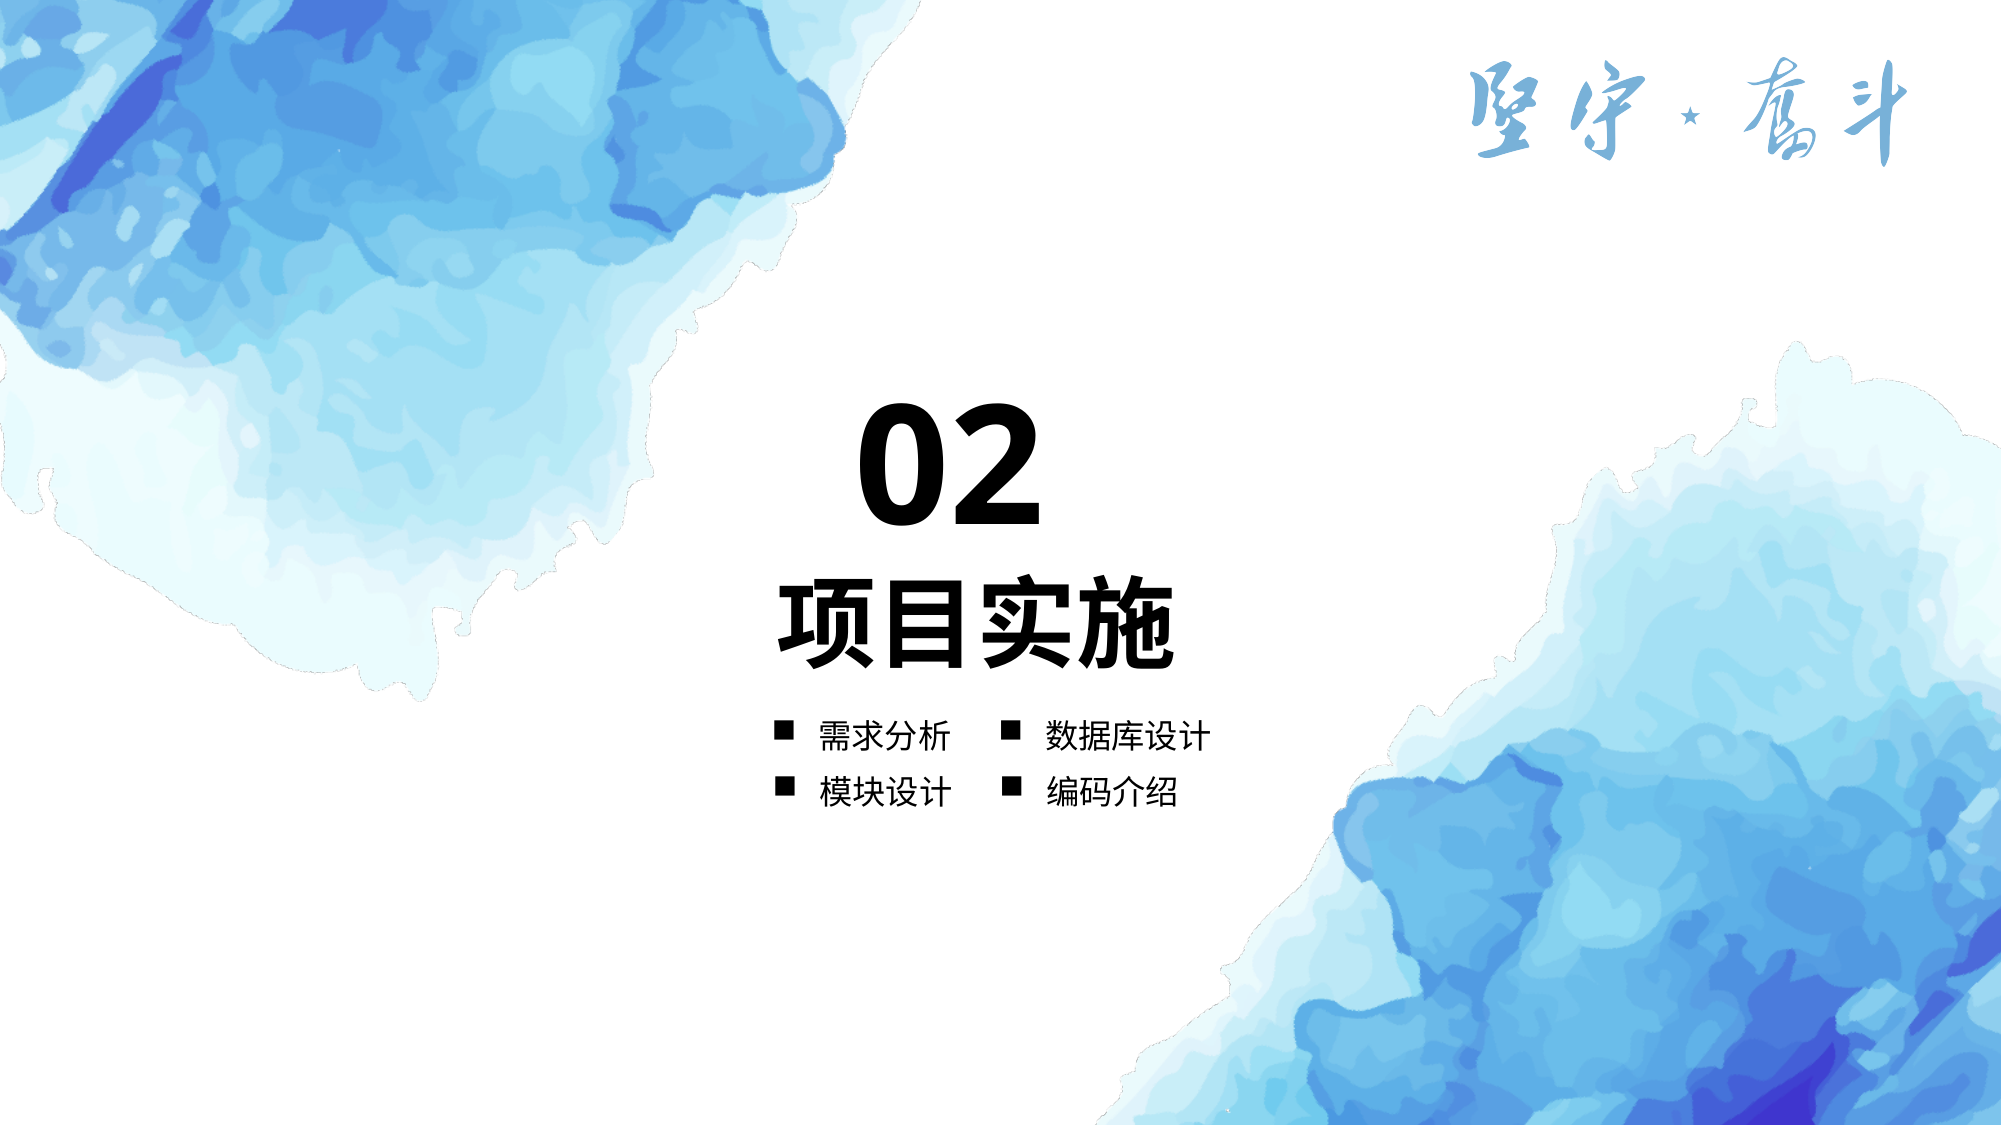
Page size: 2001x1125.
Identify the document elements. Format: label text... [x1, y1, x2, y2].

picture [0, 0, 1043, 809]
text_box 需求分析 [756, 707, 982, 763]
picture [923, 248, 2001, 1125]
text_box [1458, 52, 1923, 176]
text_box 模块设计 [757, 763, 983, 819]
text_box 02 [839, 350, 1130, 566]
picture [1470, 57, 1907, 168]
text_box 项目实施 [656, 553, 1298, 689]
